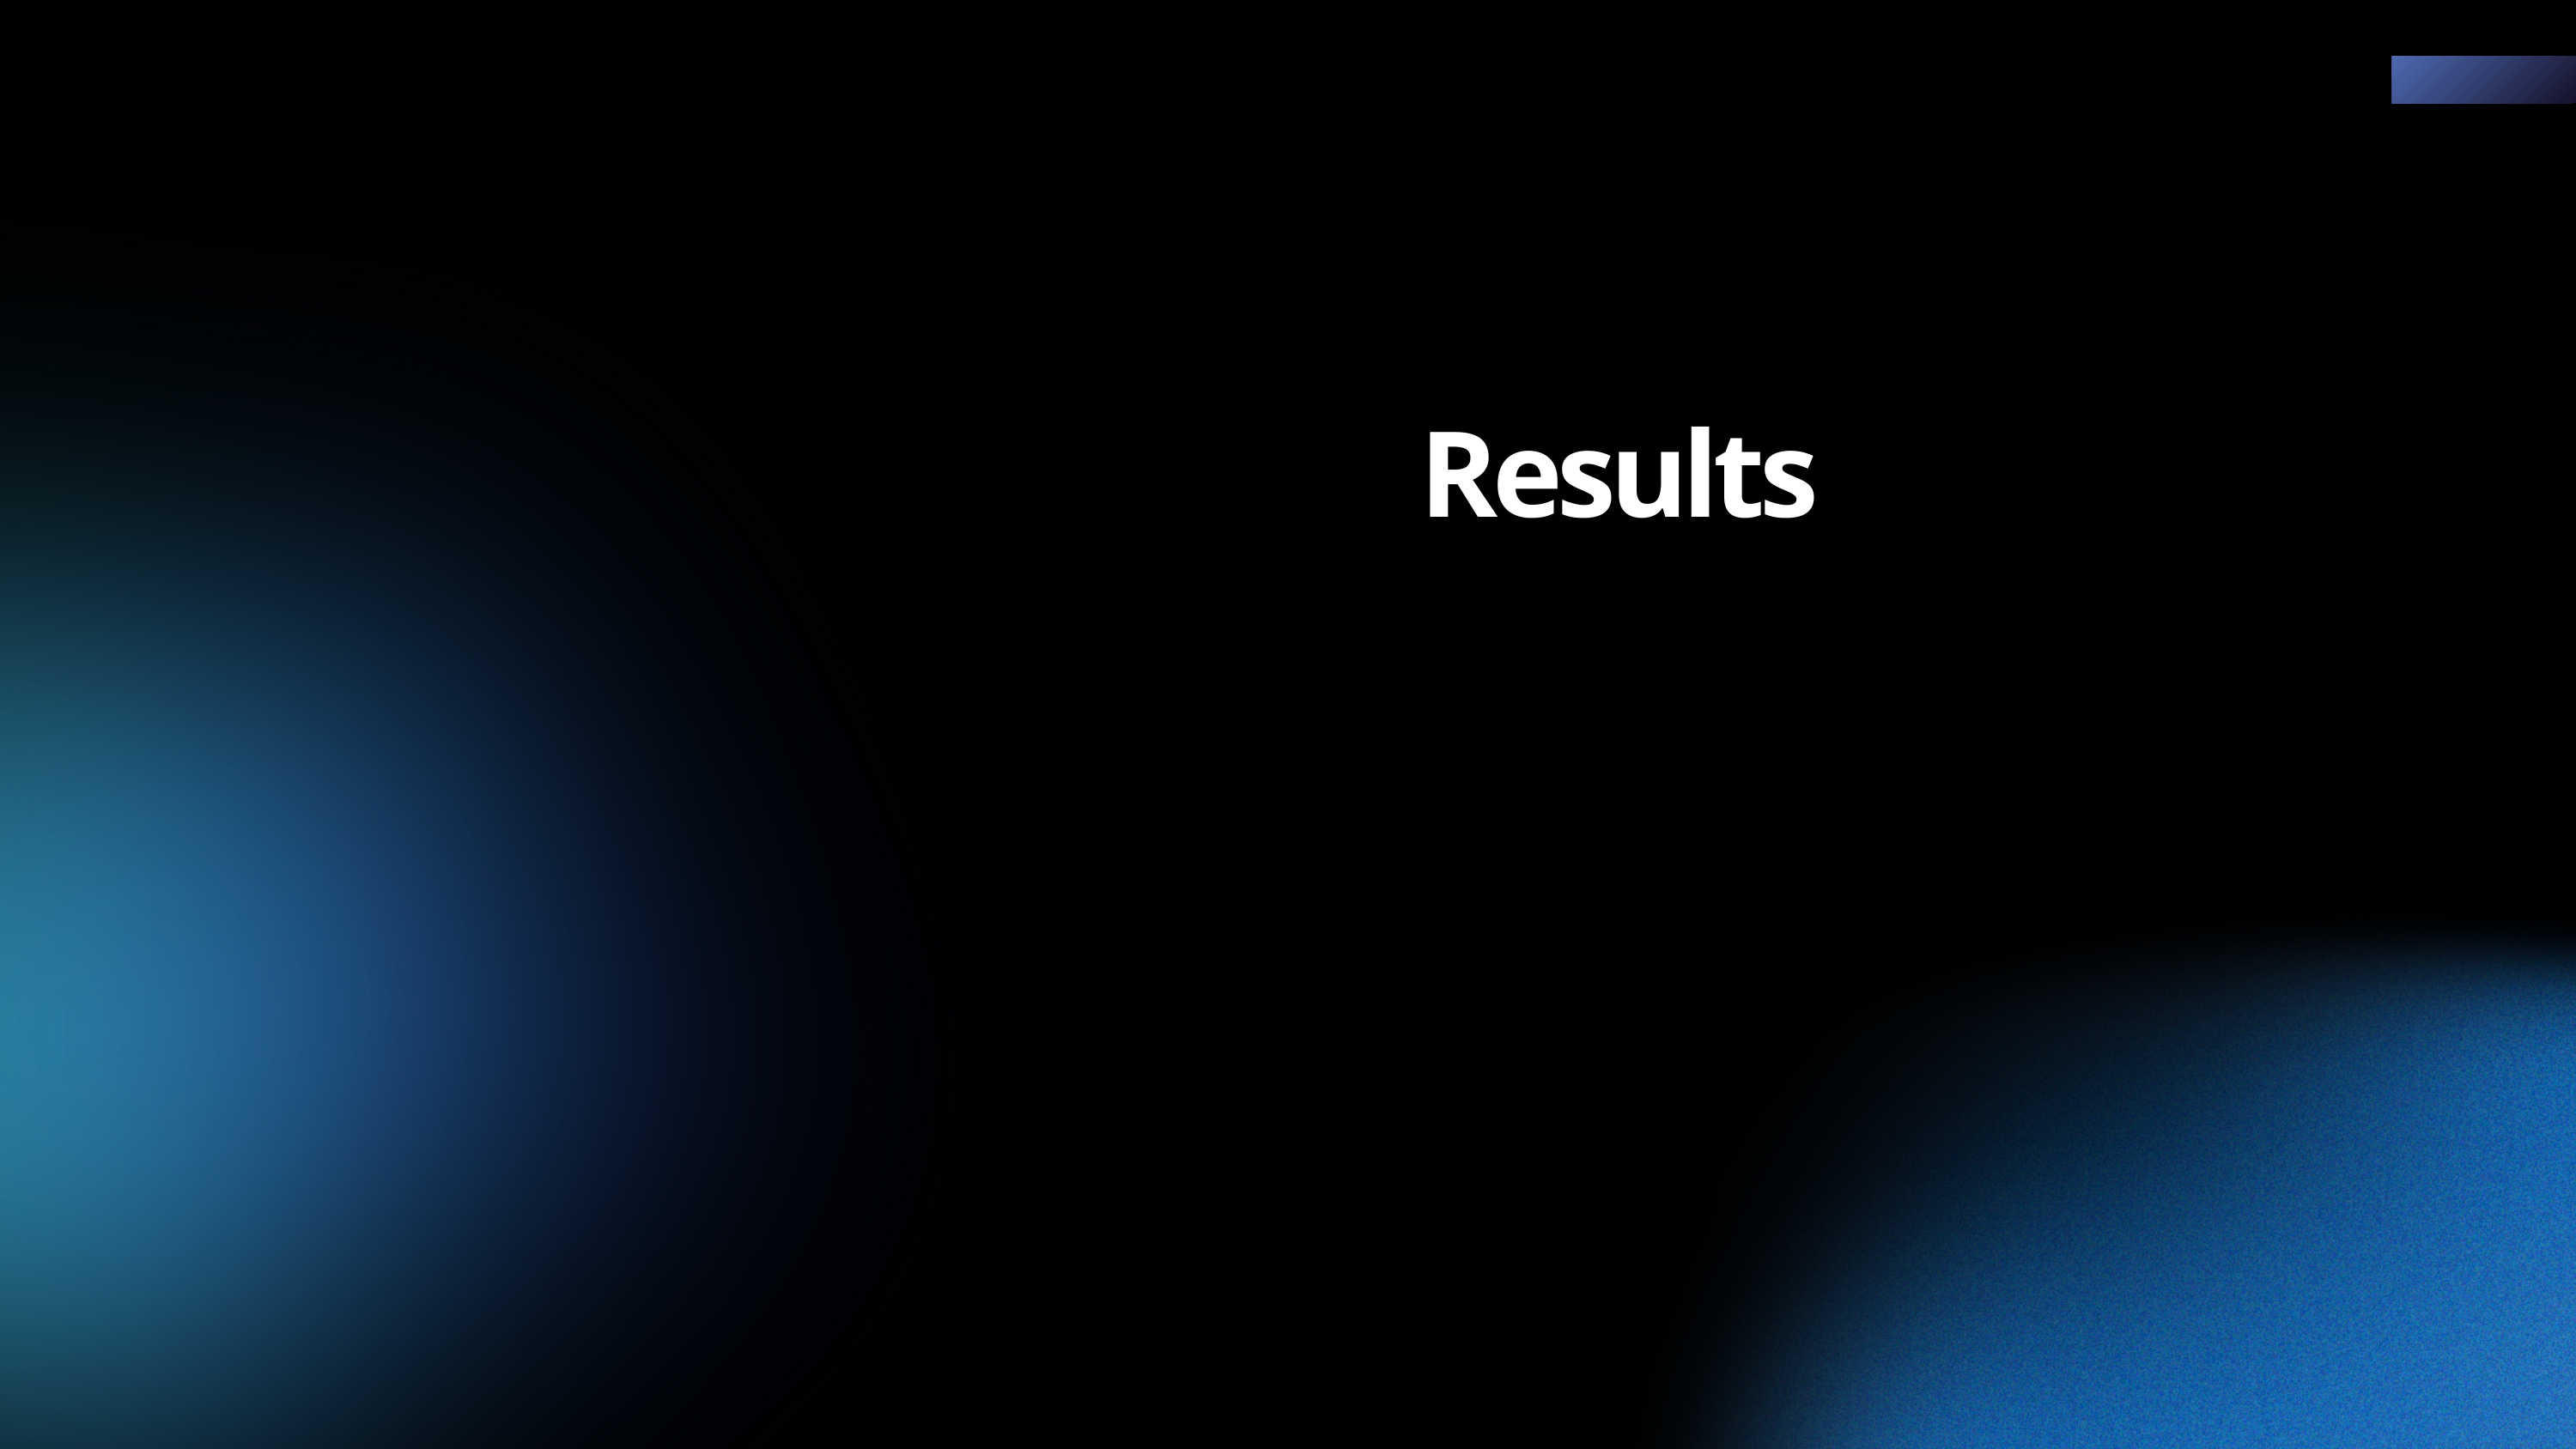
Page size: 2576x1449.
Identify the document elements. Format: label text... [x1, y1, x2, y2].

text_box [1462, 904, 2576, 1449]
text_box Results [1419, 403, 2229, 541]
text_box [2391, 56, 2576, 104]
text_box [0, 144, 1115, 1449]
